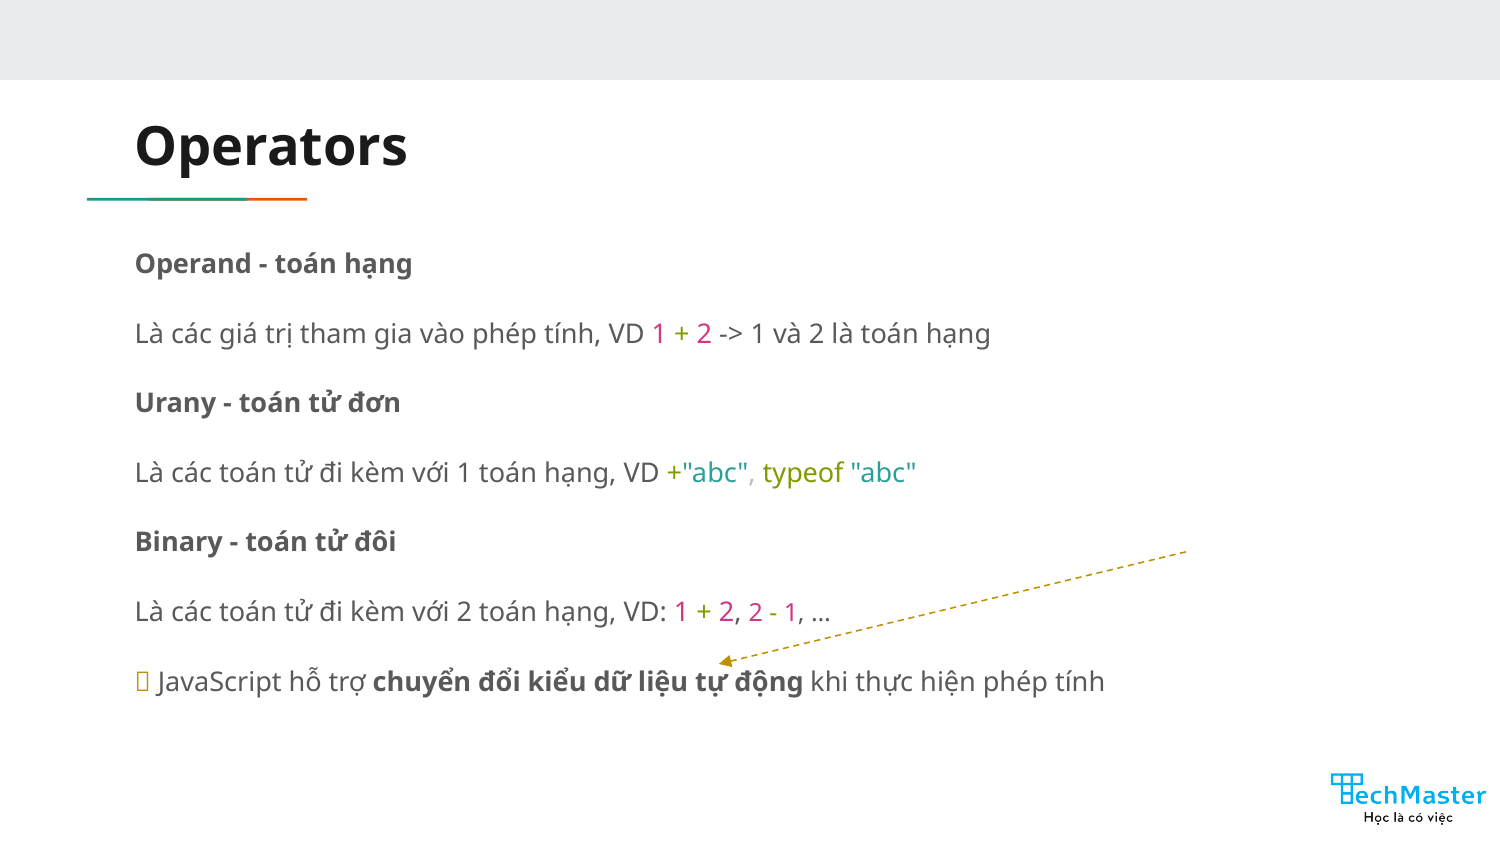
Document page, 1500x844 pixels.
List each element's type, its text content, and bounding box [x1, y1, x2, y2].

title Operators [119, 95, 1381, 184]
picture [1329, 754, 1488, 844]
list Operand - toán hạng Là các giá trị tham gia vào phép tính, VD 1 + 2 -> 1 và 2 là toán hạng Urany - toán tử đơn Là các toán tử đi kèm với 1 toán hạng, VD +"abc", typeof "abc" Binary - toán tử đôi Là các toán tử đi kèm với 2 toán hạng, VD: 1 + 2, 2 - 1, … 💡 JavaScript hỗ trợ chuyển đổi kiểu dữ liệu tự động khi thực hiện phép tính [119, 215, 1381, 804]
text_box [718, 551, 1187, 665]
